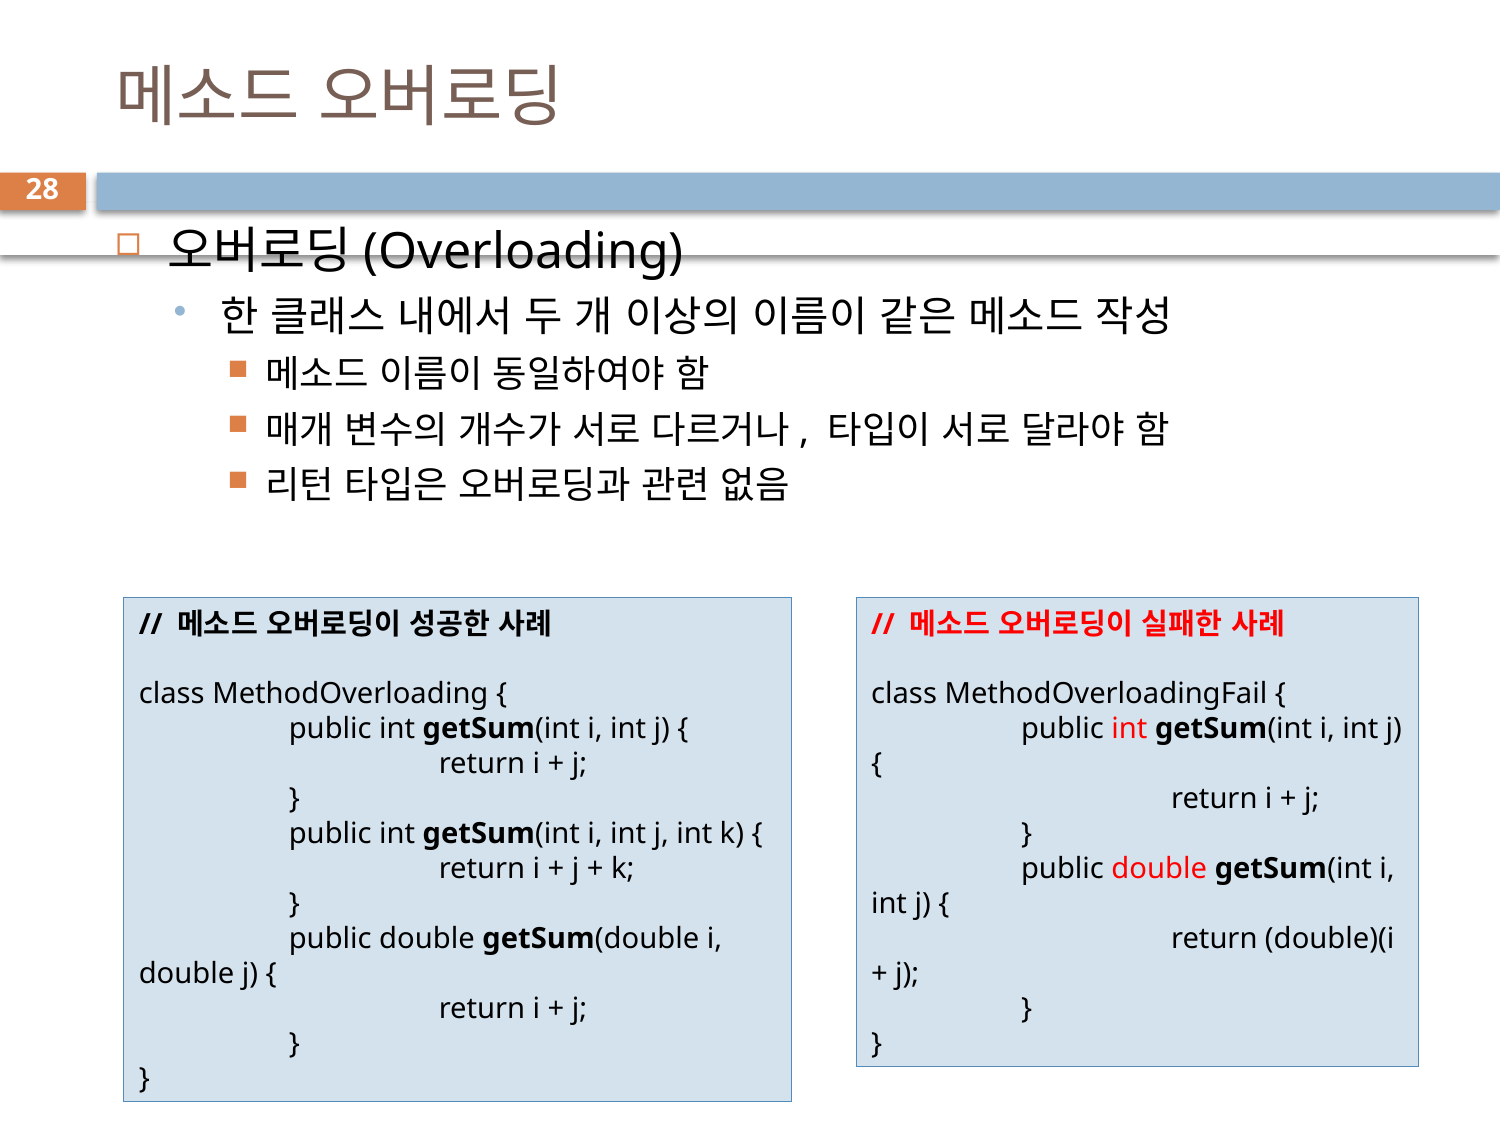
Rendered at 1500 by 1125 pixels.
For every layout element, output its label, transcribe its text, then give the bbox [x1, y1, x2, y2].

text_box // 메소드 오버로딩이 실패한 사례 class MethodOverloadingFail { public int getSum(int i, int j) { return i + j; } public double getSum(int i, int j) { return (double)(i + j); } } [856, 597, 1419, 1067]
text_box // 메소드 오버로딩이 성공한 사례 class MethodOverloading { public int getSum(int i, int j) { return i + j; } public int getSum(int i, int j, int k) { return i + j + k; } public double getSum(double i, double j) { return i + j; } } [123, 597, 792, 1102]
slide_number 28 [0, 170, 87, 211]
title 메소드 오버로딩 [100, 37, 1438, 149]
list 오버로딩(Overloading) 한 클래스 내에서 두 개 이상의 이름이 같은 메소드 작성 메소드 이름이 동일하여야 함 매개 변수의 개수가 서로 다르거나, 타입이 서로 달라야 함 리턴 타입은 오버로딩과 관련 없음 [100, 210, 1438, 598]
